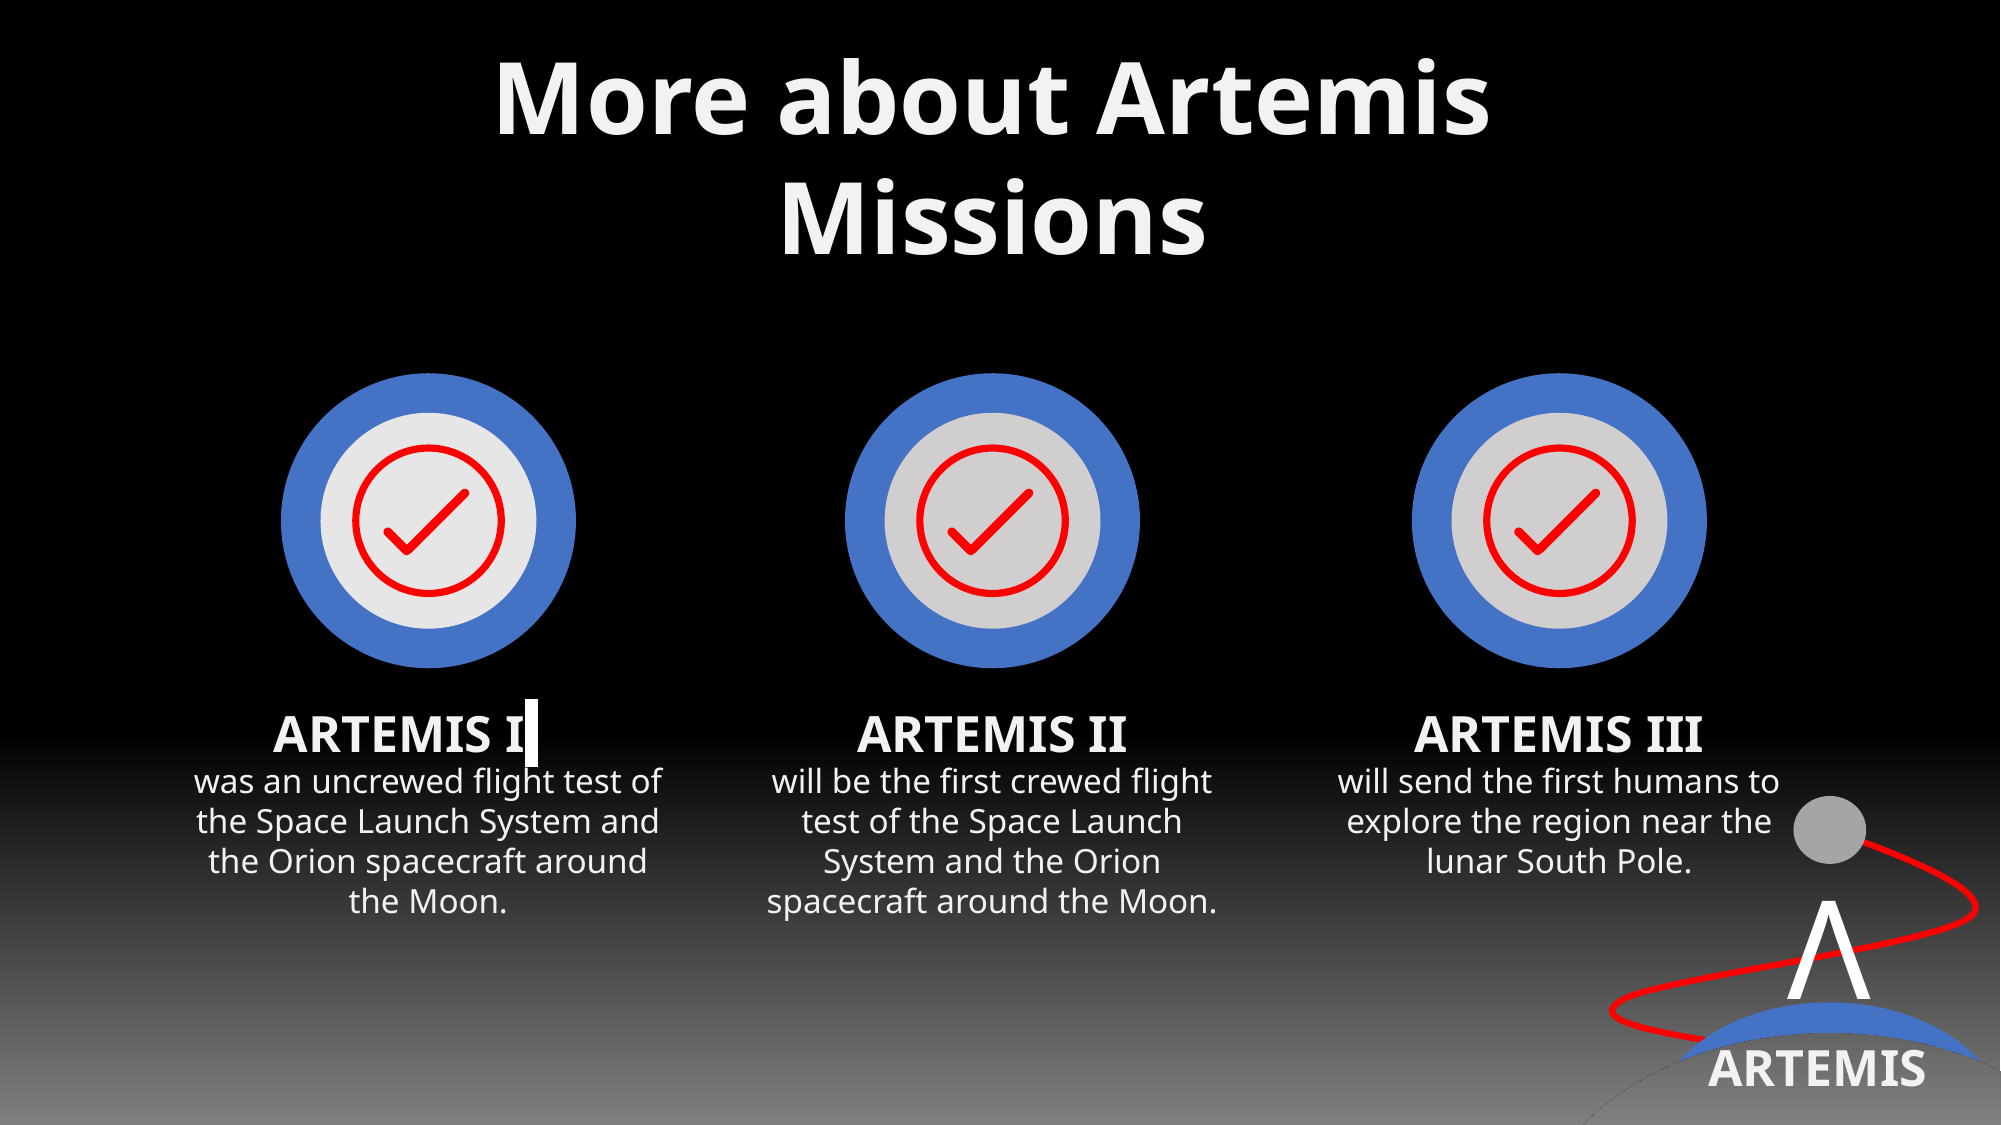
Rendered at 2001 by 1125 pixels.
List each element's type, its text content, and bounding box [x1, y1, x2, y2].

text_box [916, 444, 1069, 598]
text_box [279, 372, 577, 670]
text_box [883, 411, 1102, 630]
text_box [319, 411, 538, 630]
text_box [843, 372, 1142, 670]
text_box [1303, 694, 1816, 890]
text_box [166, 694, 691, 930]
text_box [1531, 795, 2000, 1125]
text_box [352, 444, 505, 598]
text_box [1483, 444, 1636, 598]
text_box More about Artemis Missions [394, 27, 1591, 283]
text_box [1410, 372, 1708, 670]
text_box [736, 694, 1249, 971]
text_box [1450, 411, 1669, 630]
